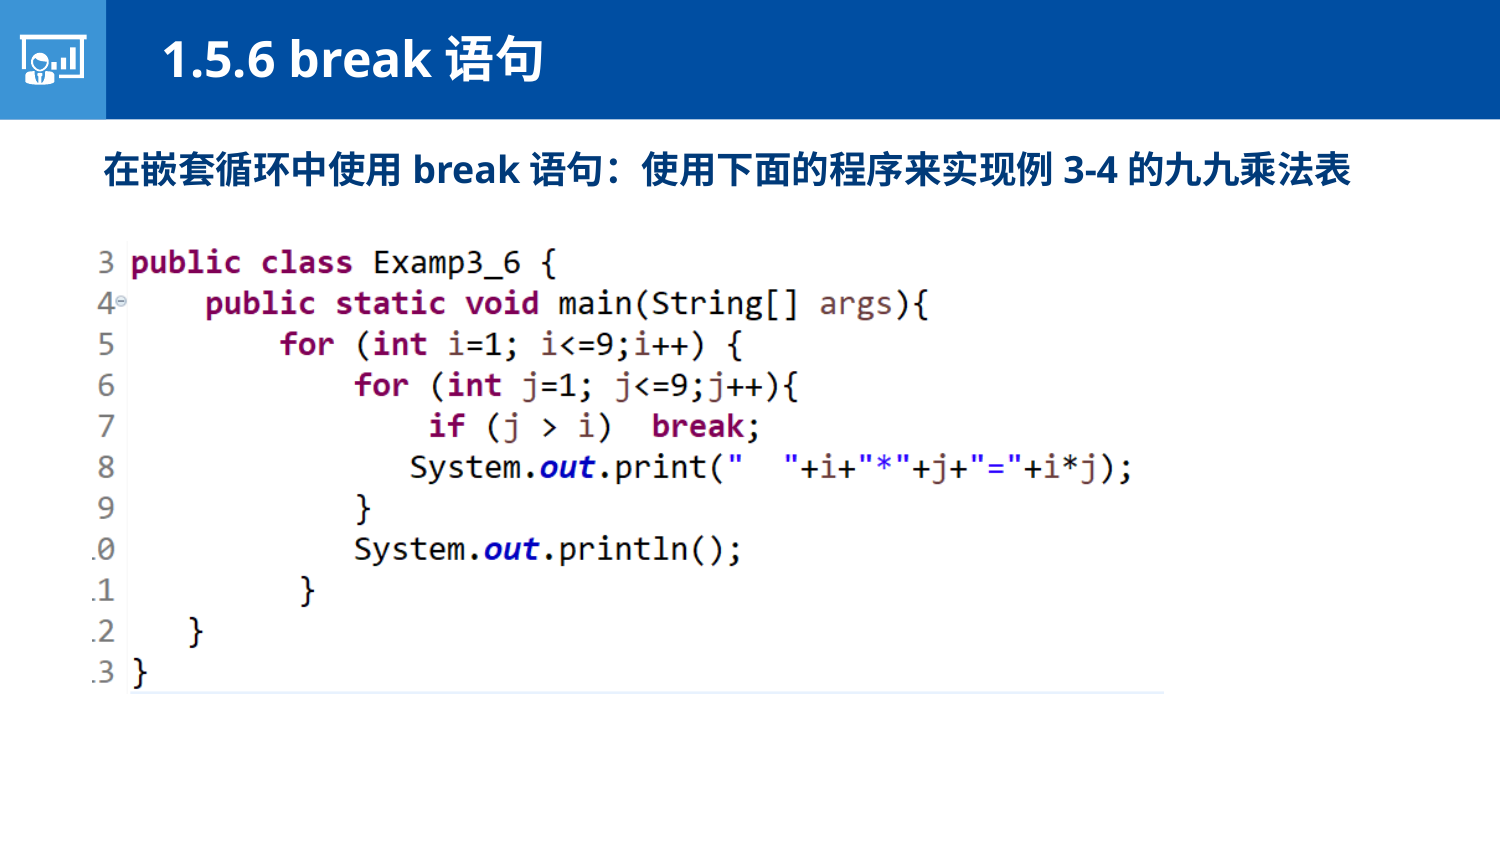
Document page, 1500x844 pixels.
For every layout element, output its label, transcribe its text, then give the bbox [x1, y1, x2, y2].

picture [92, 241, 1164, 694]
text_box 在嵌套循环中使用break语句：使用下面的程序来实现例3-4的九九乘法表 [88, 138, 1388, 199]
text_box 1.5.6 break语句 [146, 20, 560, 95]
